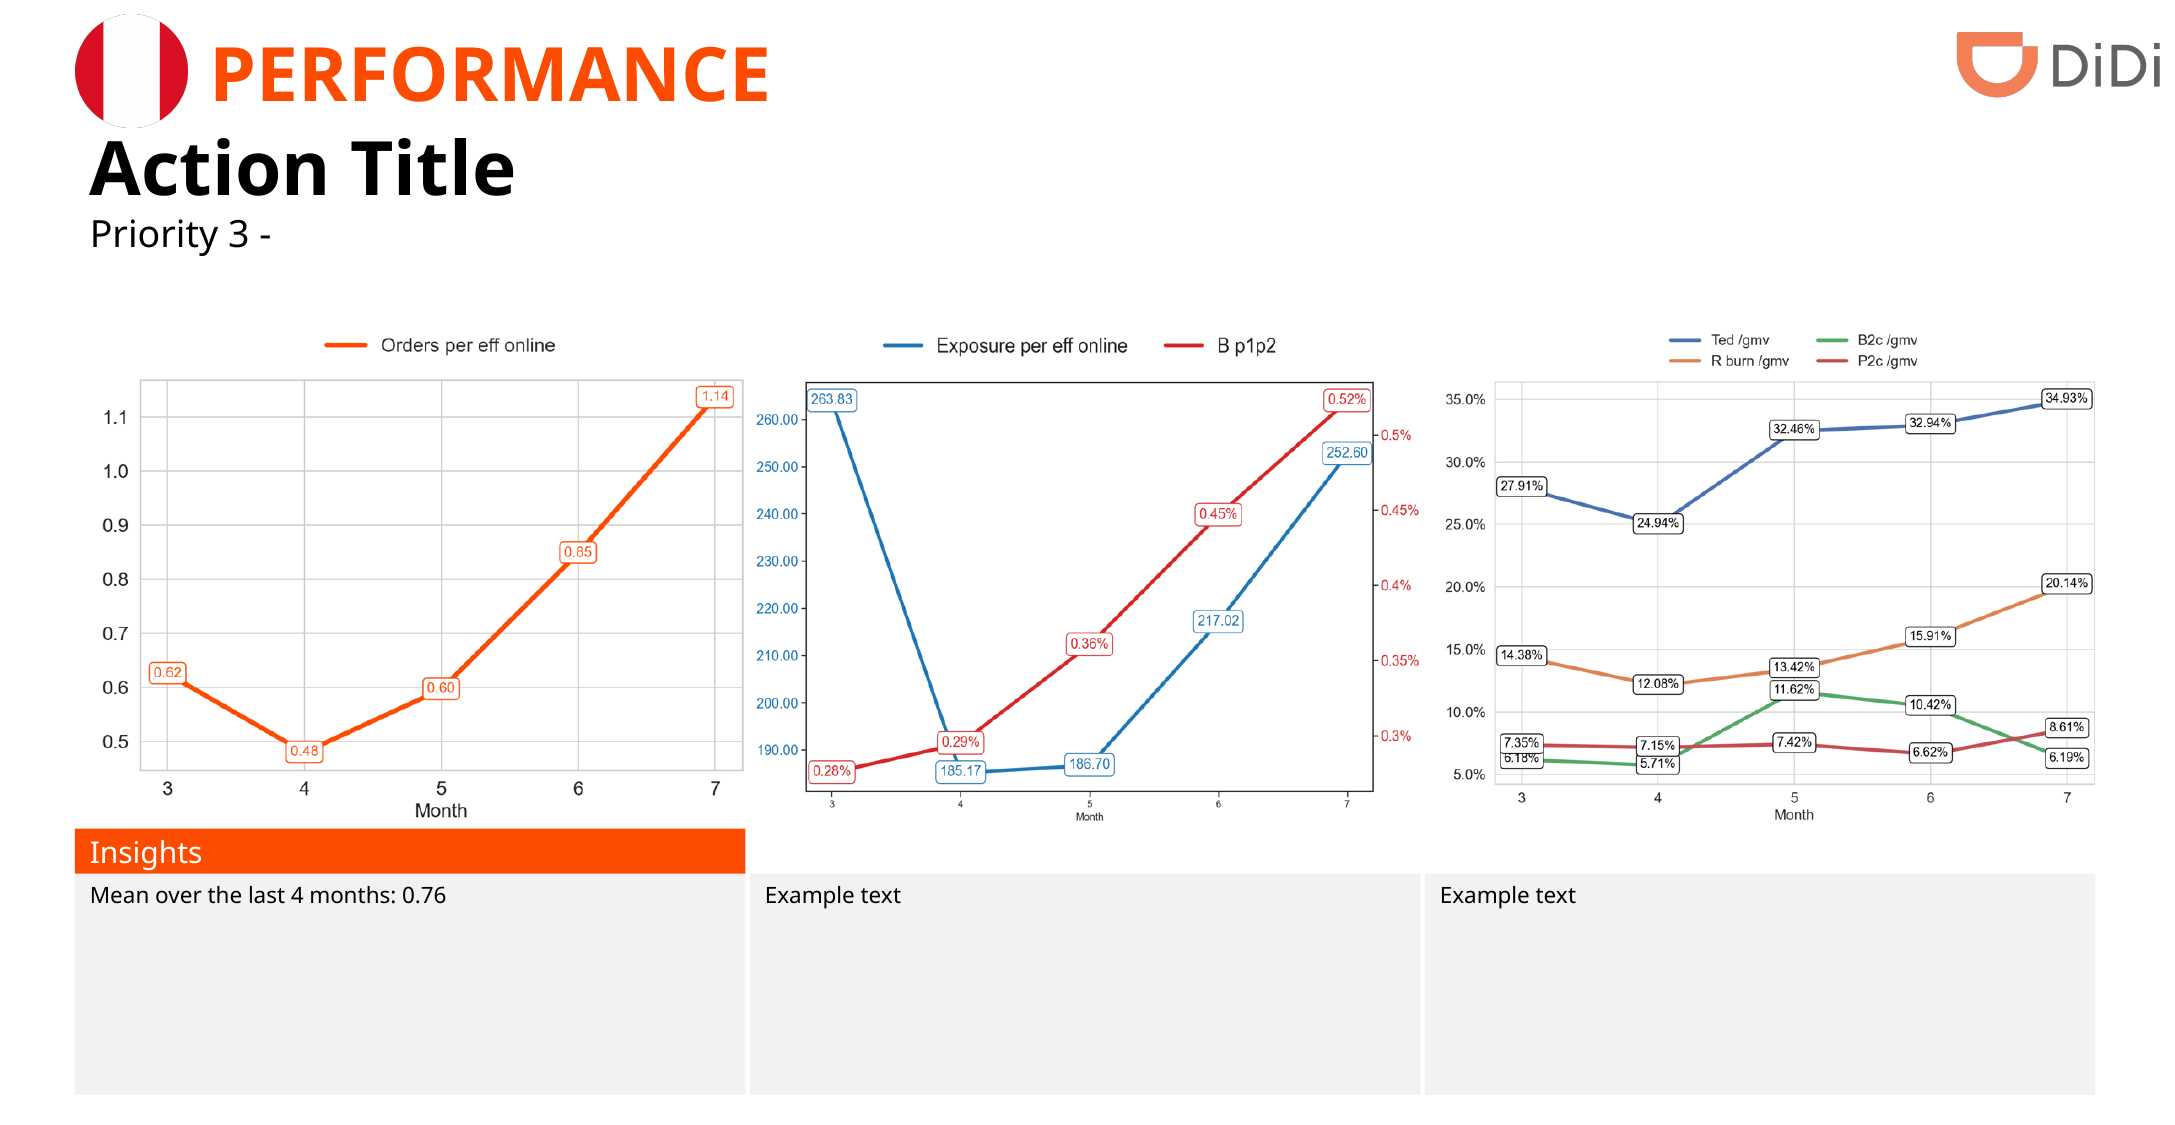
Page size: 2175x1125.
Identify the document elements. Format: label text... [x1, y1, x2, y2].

text_box Example text [1424, 873, 2096, 1095]
picture [74, 322, 2101, 829]
text_box Mean over the last 4 months: 0.76 [74, 874, 746, 1095]
text_box Insights [74, 837, 746, 874]
text_box Example text [749, 873, 1421, 1095]
picture [1949, 1, 2175, 129]
text_box PERFORMANCE [194, 15, 1800, 127]
picture [74, 14, 188, 128]
text_box Priority 3 - [74, 202, 2175, 263]
text_box Action Title [74, 127, 2175, 202]
